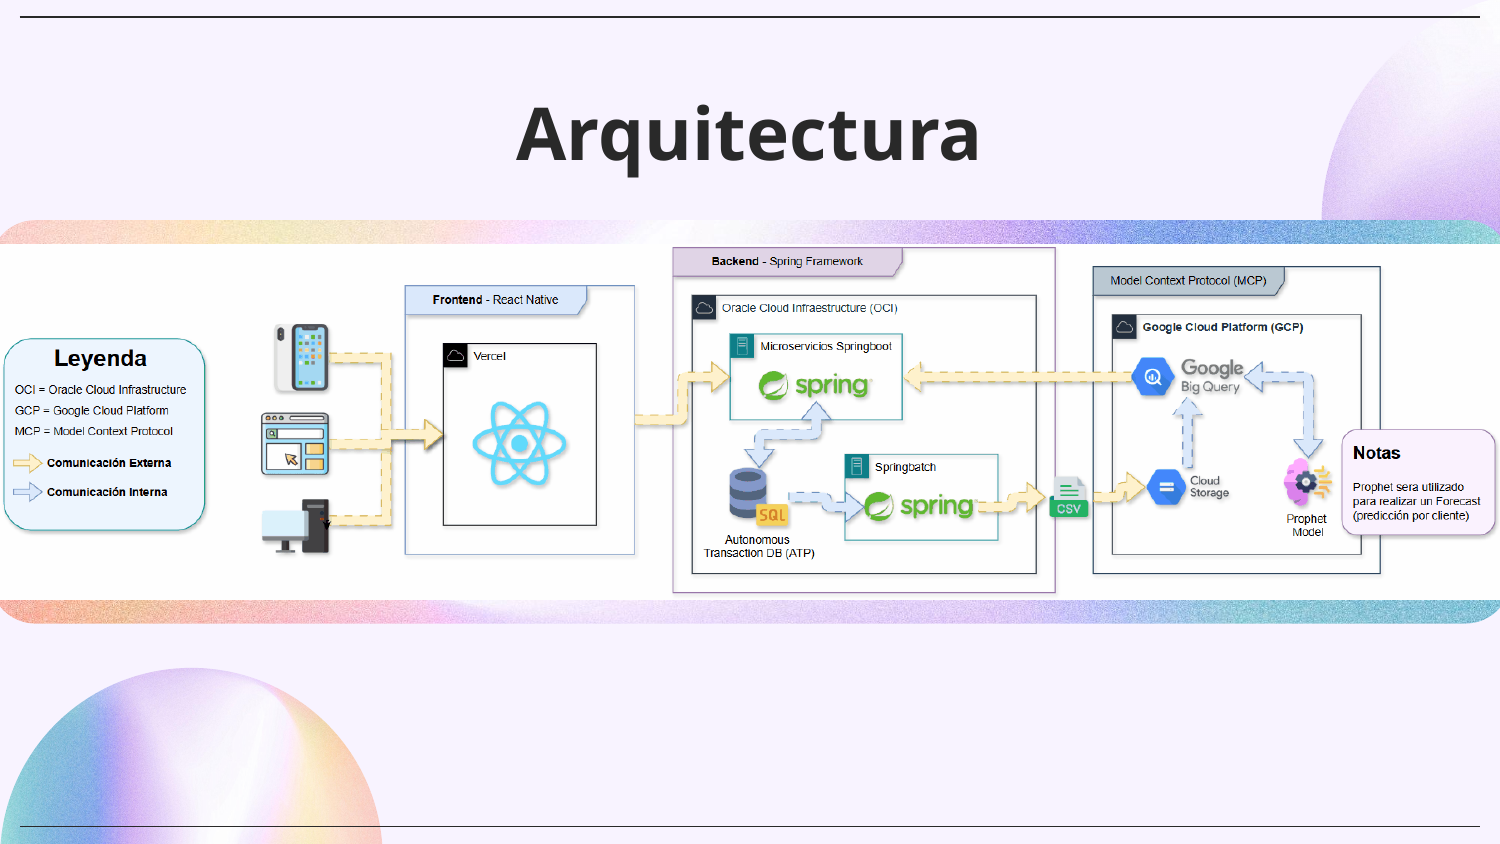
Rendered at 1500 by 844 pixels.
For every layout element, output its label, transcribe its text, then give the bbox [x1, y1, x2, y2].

title Arquitectura [118, 72, 1382, 167]
picture [0, 0, 1500, 624]
picture [0, 667, 383, 844]
